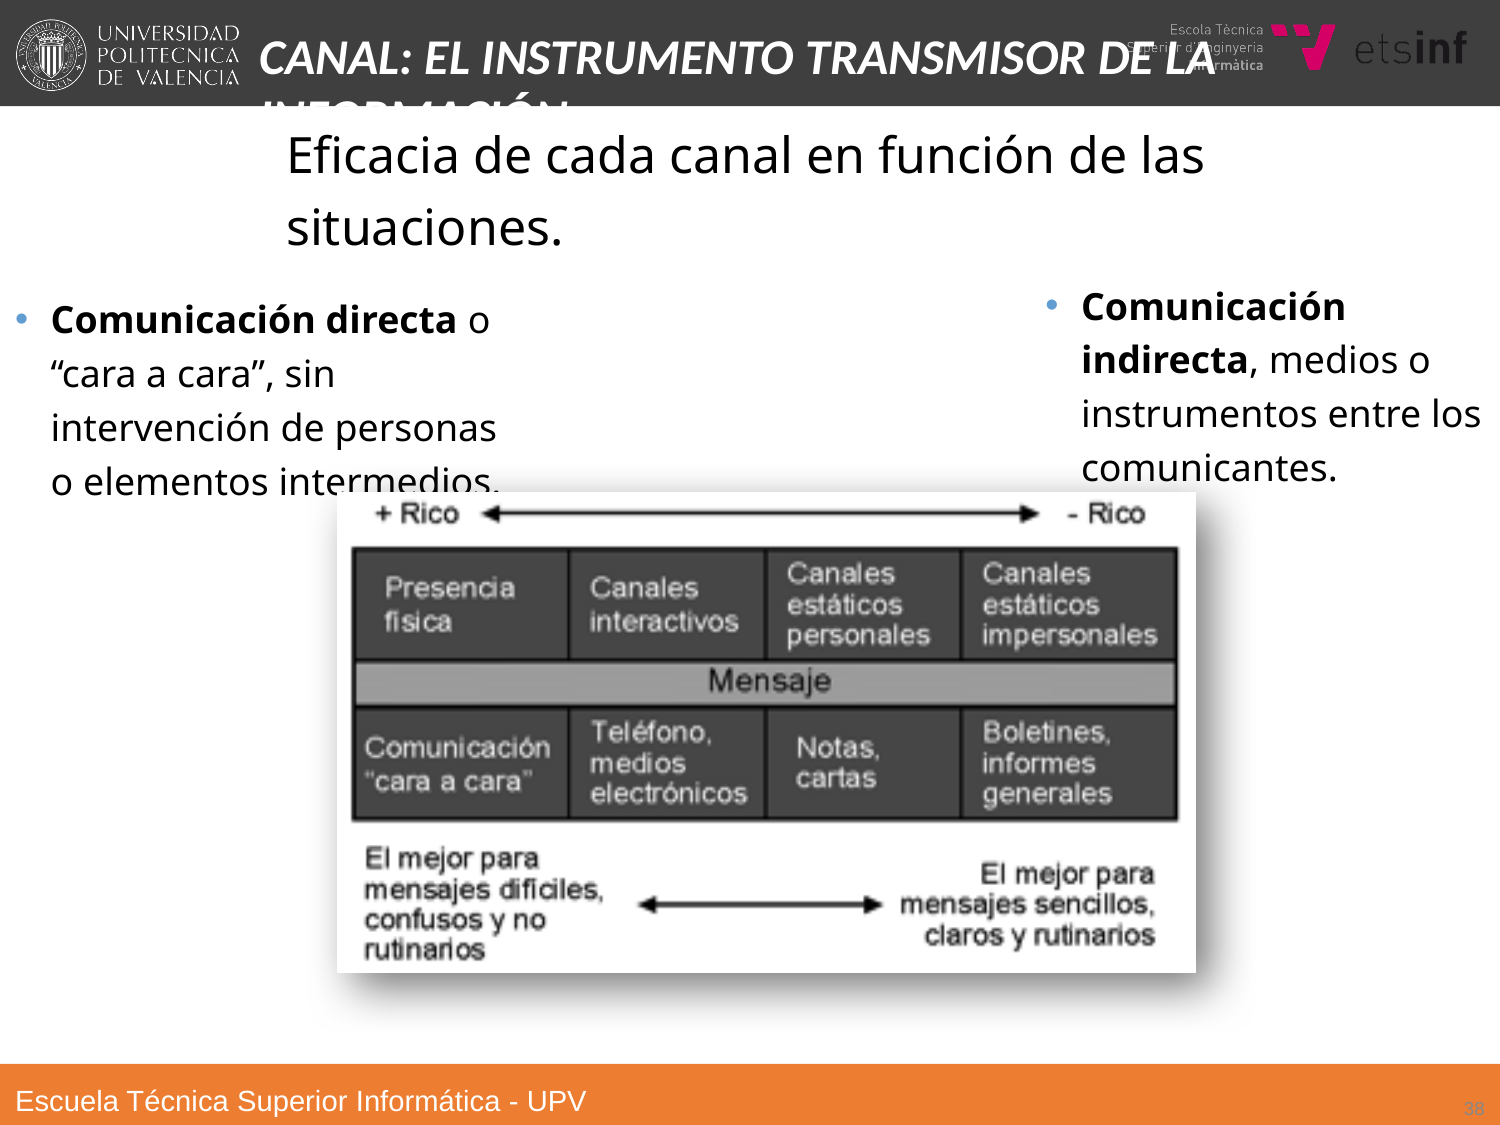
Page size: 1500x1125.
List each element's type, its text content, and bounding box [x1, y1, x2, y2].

text_box Eficacia de cada canal en función de las situaciones. [271, 136, 1411, 231]
picture [337, 491, 1196, 973]
picture [15, 17, 240, 93]
picture [1364, 18, 1472, 79]
text_box Canal: El Instrumento Transmisor de La Información [244, 16, 1364, 93]
text_box Comunicación indirecta, medios o instrumentos entre los comunicantes. [1028, 192, 1500, 399]
text_box Comunicación directa o “cara a cara”, sin intervención de personas o elementos intermedios. [0, 279, 525, 562]
slide_number 38 [1162, 1078, 1500, 1125]
